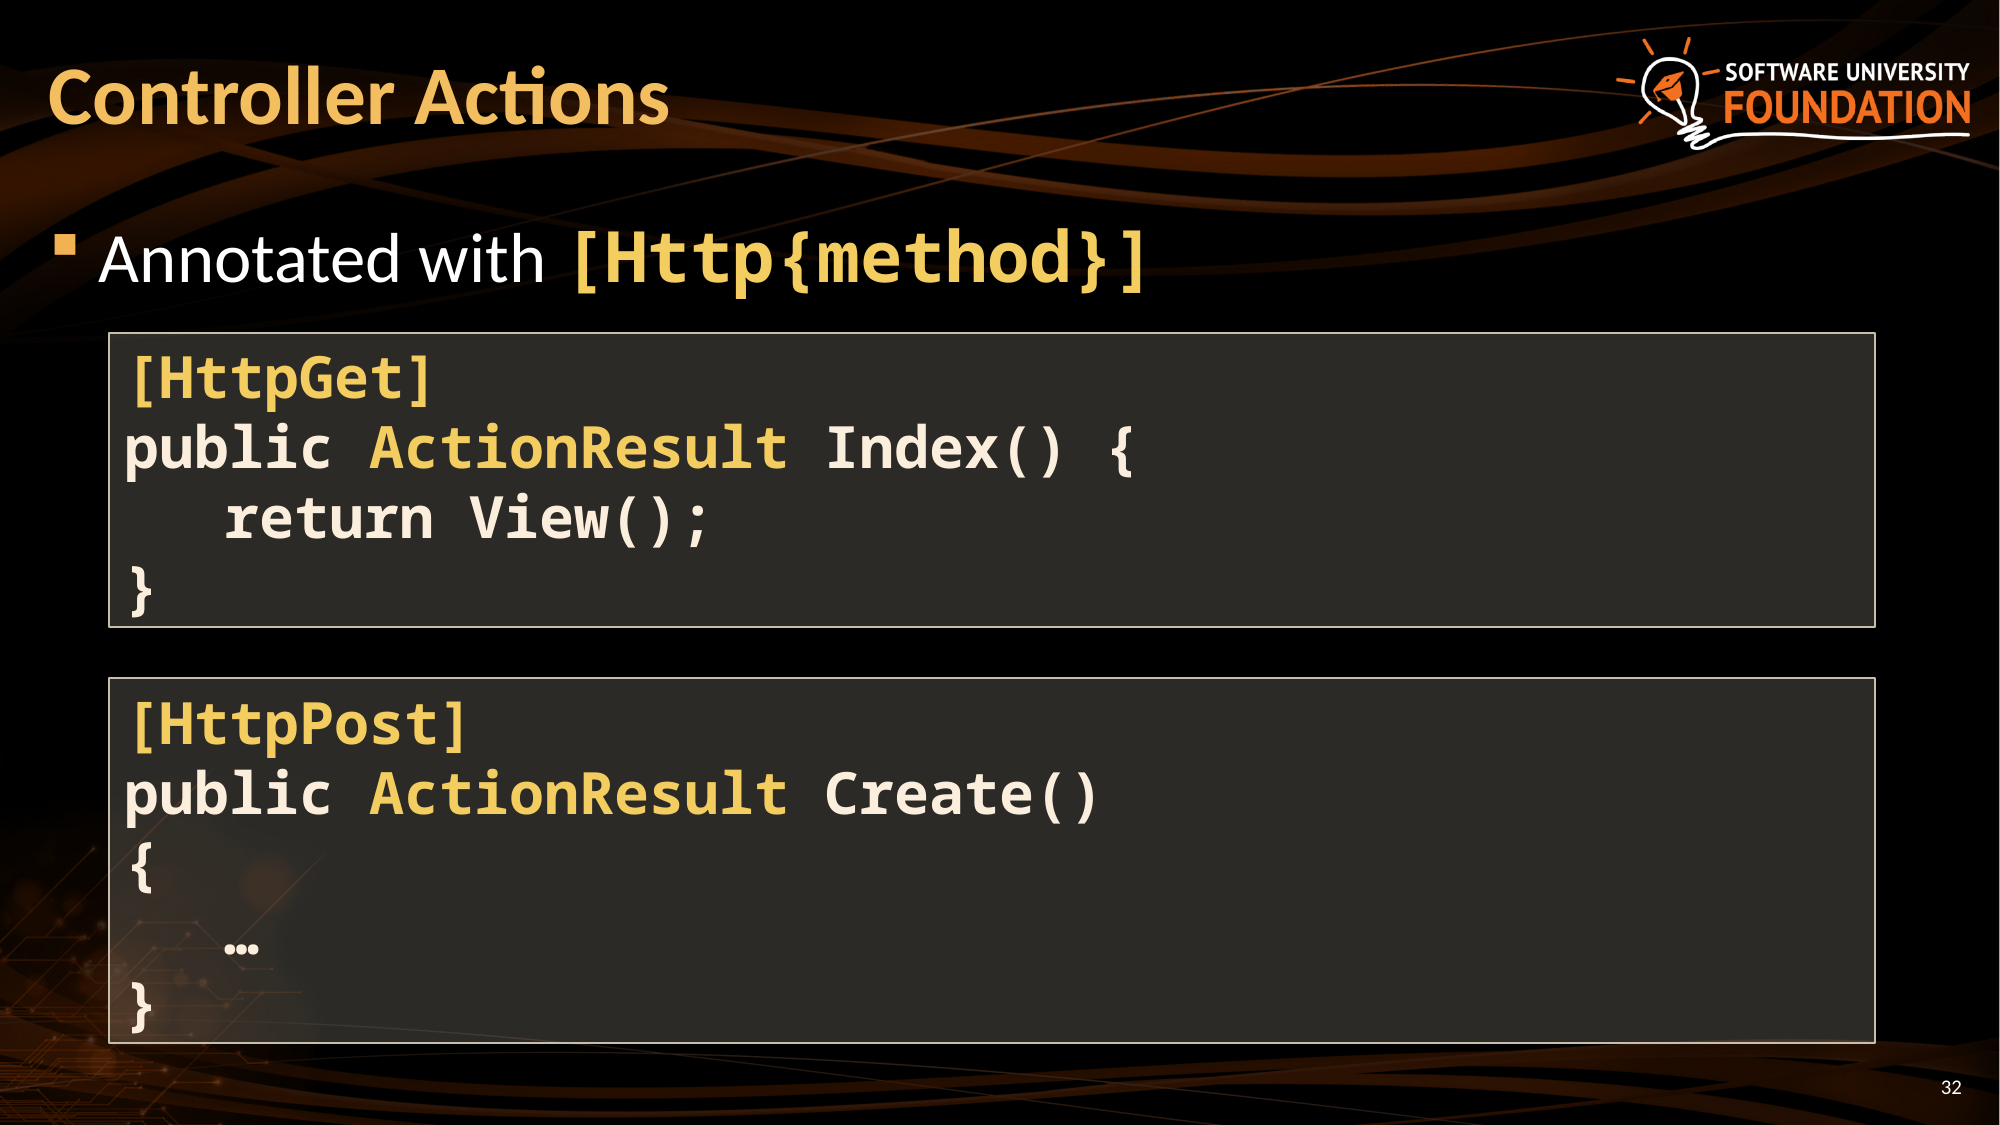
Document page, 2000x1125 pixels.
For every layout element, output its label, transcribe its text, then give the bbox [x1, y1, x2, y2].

text_box [HttpGet] public ActionResult Index() { return View(); } [109, 332, 1875, 628]
picture [0, 0, 2000, 1125]
title Controller Actions [30, 6, 1602, 189]
list Annotated with [Http{method}] [31, 201, 1968, 750]
slide_number 32 [1897, 1070, 1968, 1103]
text_box [HttpPost] public ActionResult Create() { … } [109, 678, 1875, 1044]
